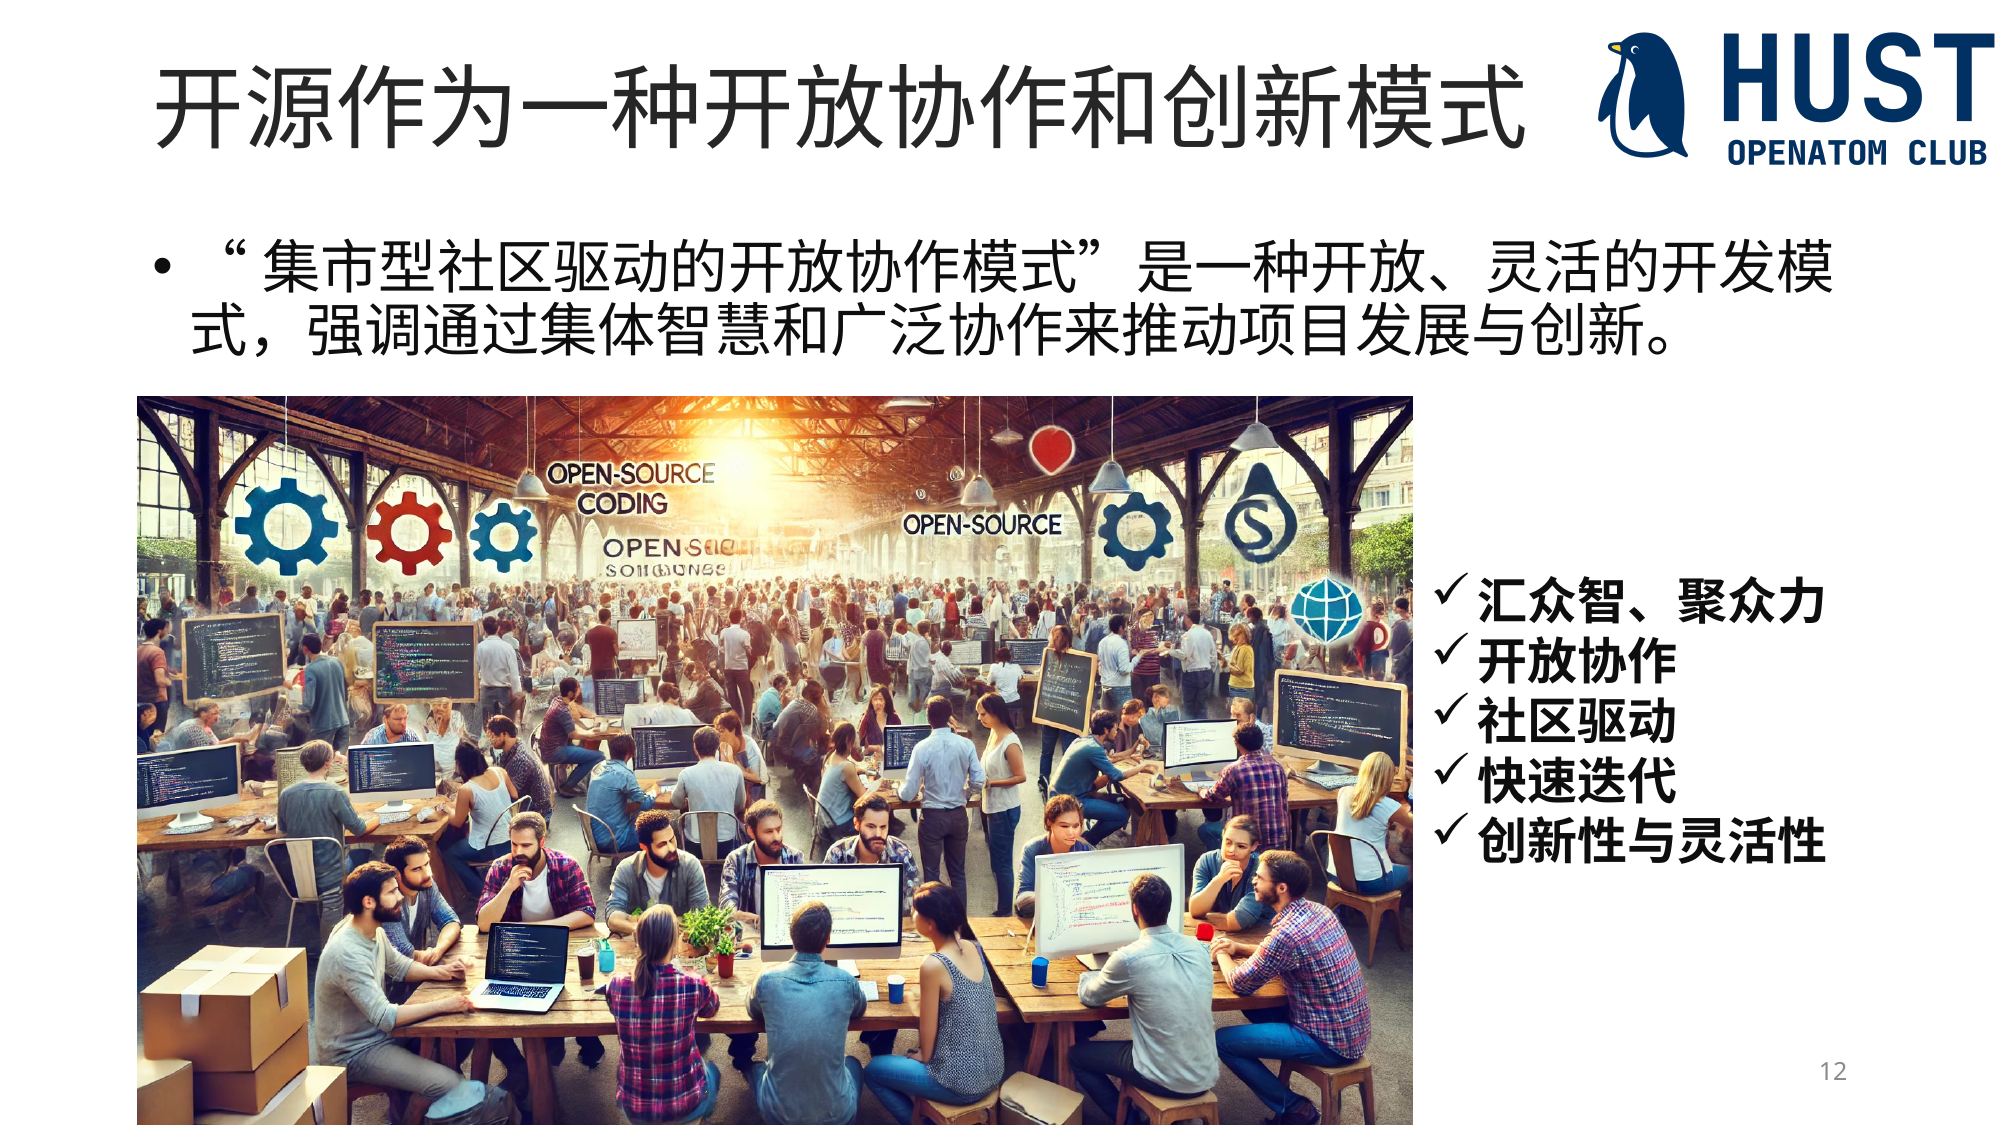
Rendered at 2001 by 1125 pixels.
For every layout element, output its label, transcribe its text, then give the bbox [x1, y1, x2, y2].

title 开源作为一种开放协作和创新模式 [137, 23, 1863, 201]
list “集市型社区驱动的开放协作模式”是一种开放、灵活的开发模式，强调通过集体智慧和广泛协作来推动项目发展与创新。 [137, 230, 1863, 1017]
picture [137, 396, 1413, 1125]
text_box 汇众智、聚众力 开放协作 社区驱动 快速迭代 创新性与灵活性 [1415, 562, 1901, 878]
picture [1593, 0, 2000, 175]
slide_number 12 [1413, 1042, 1863, 1103]
